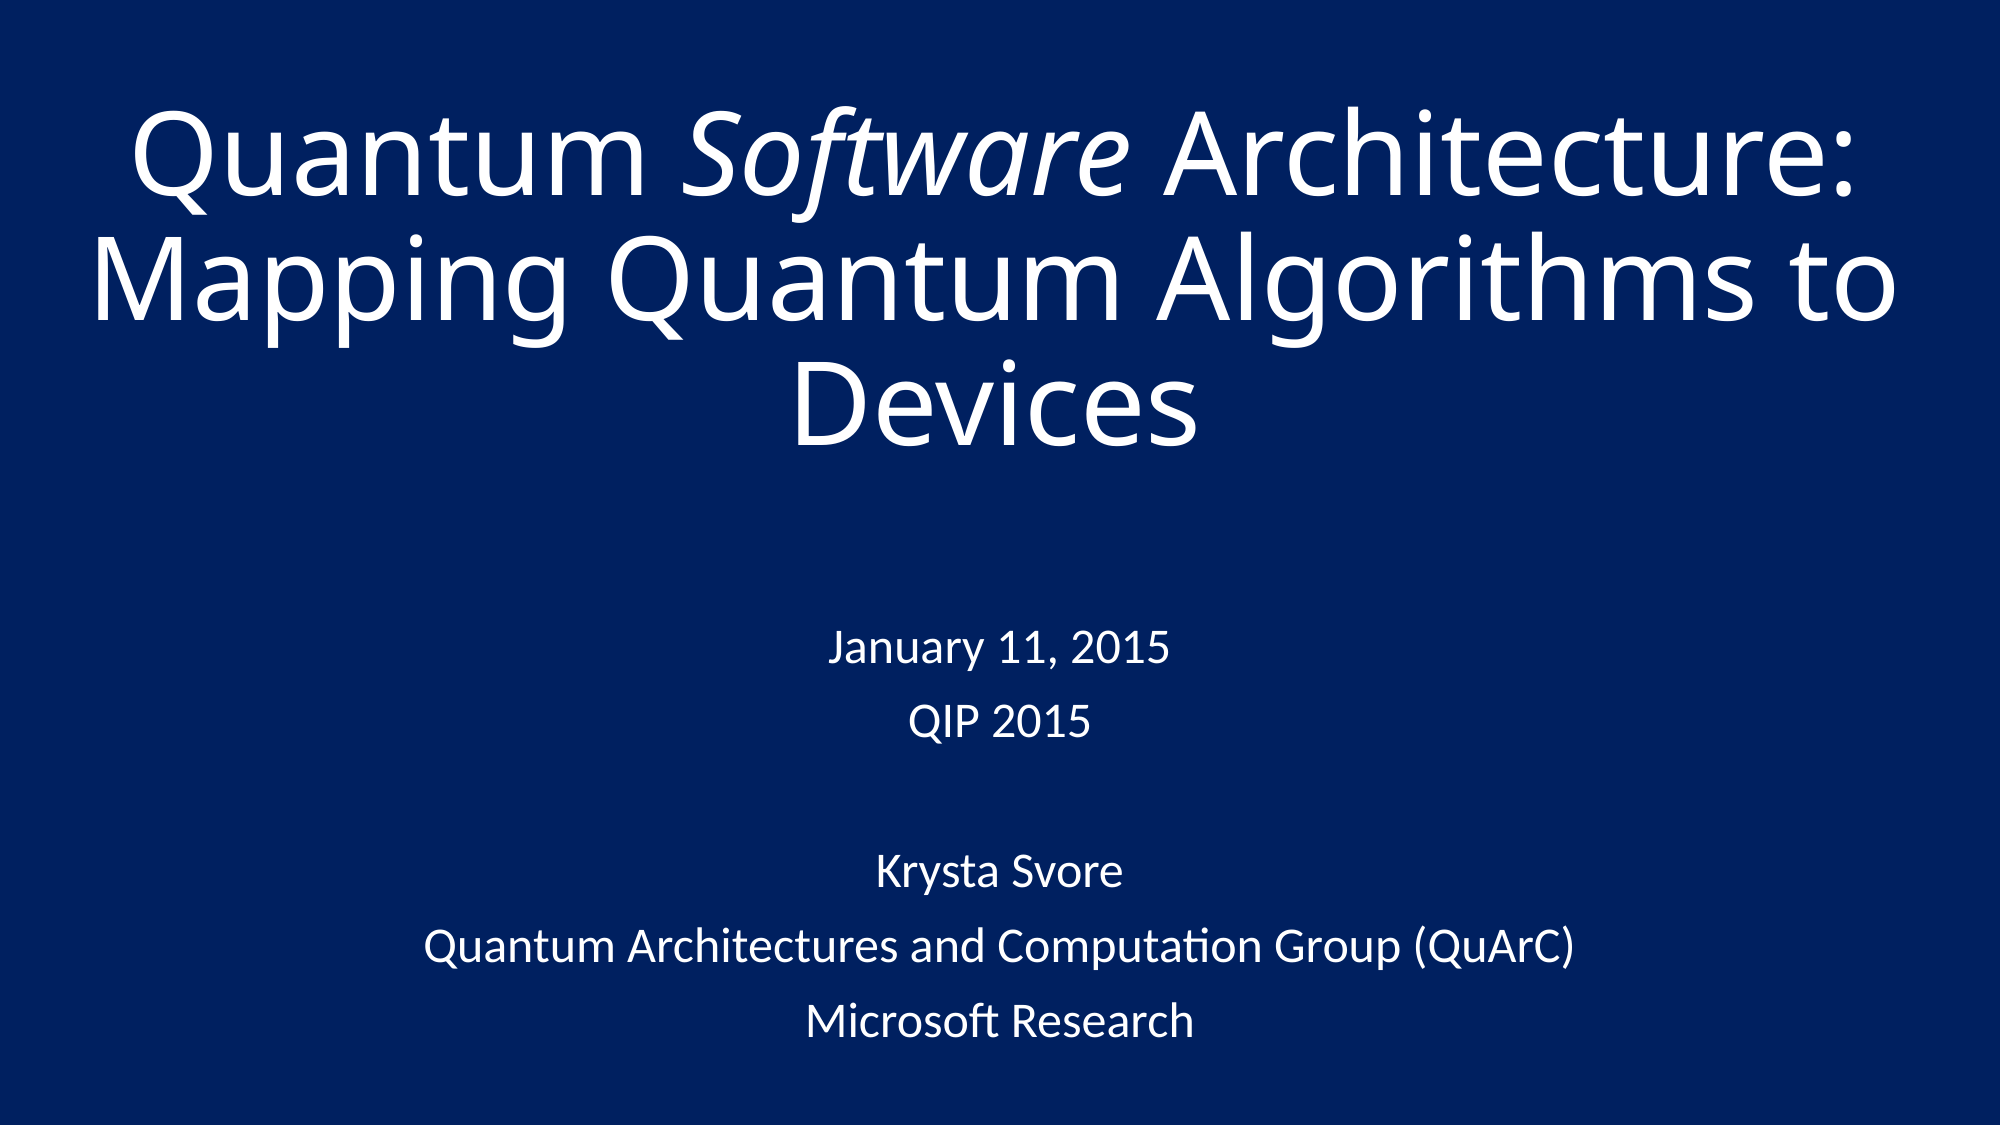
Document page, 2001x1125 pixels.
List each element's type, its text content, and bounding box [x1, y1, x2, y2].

title Quantum Software Architecture: Mapping Quantum Algorithms to Devices [0, 86, 2000, 479]
subtitle January 11, 2015 QIP 2015 Krysta Svore Quantum Architectures and Computation Group (QuArC) Microsoft Research [249, 612, 1750, 1124]
